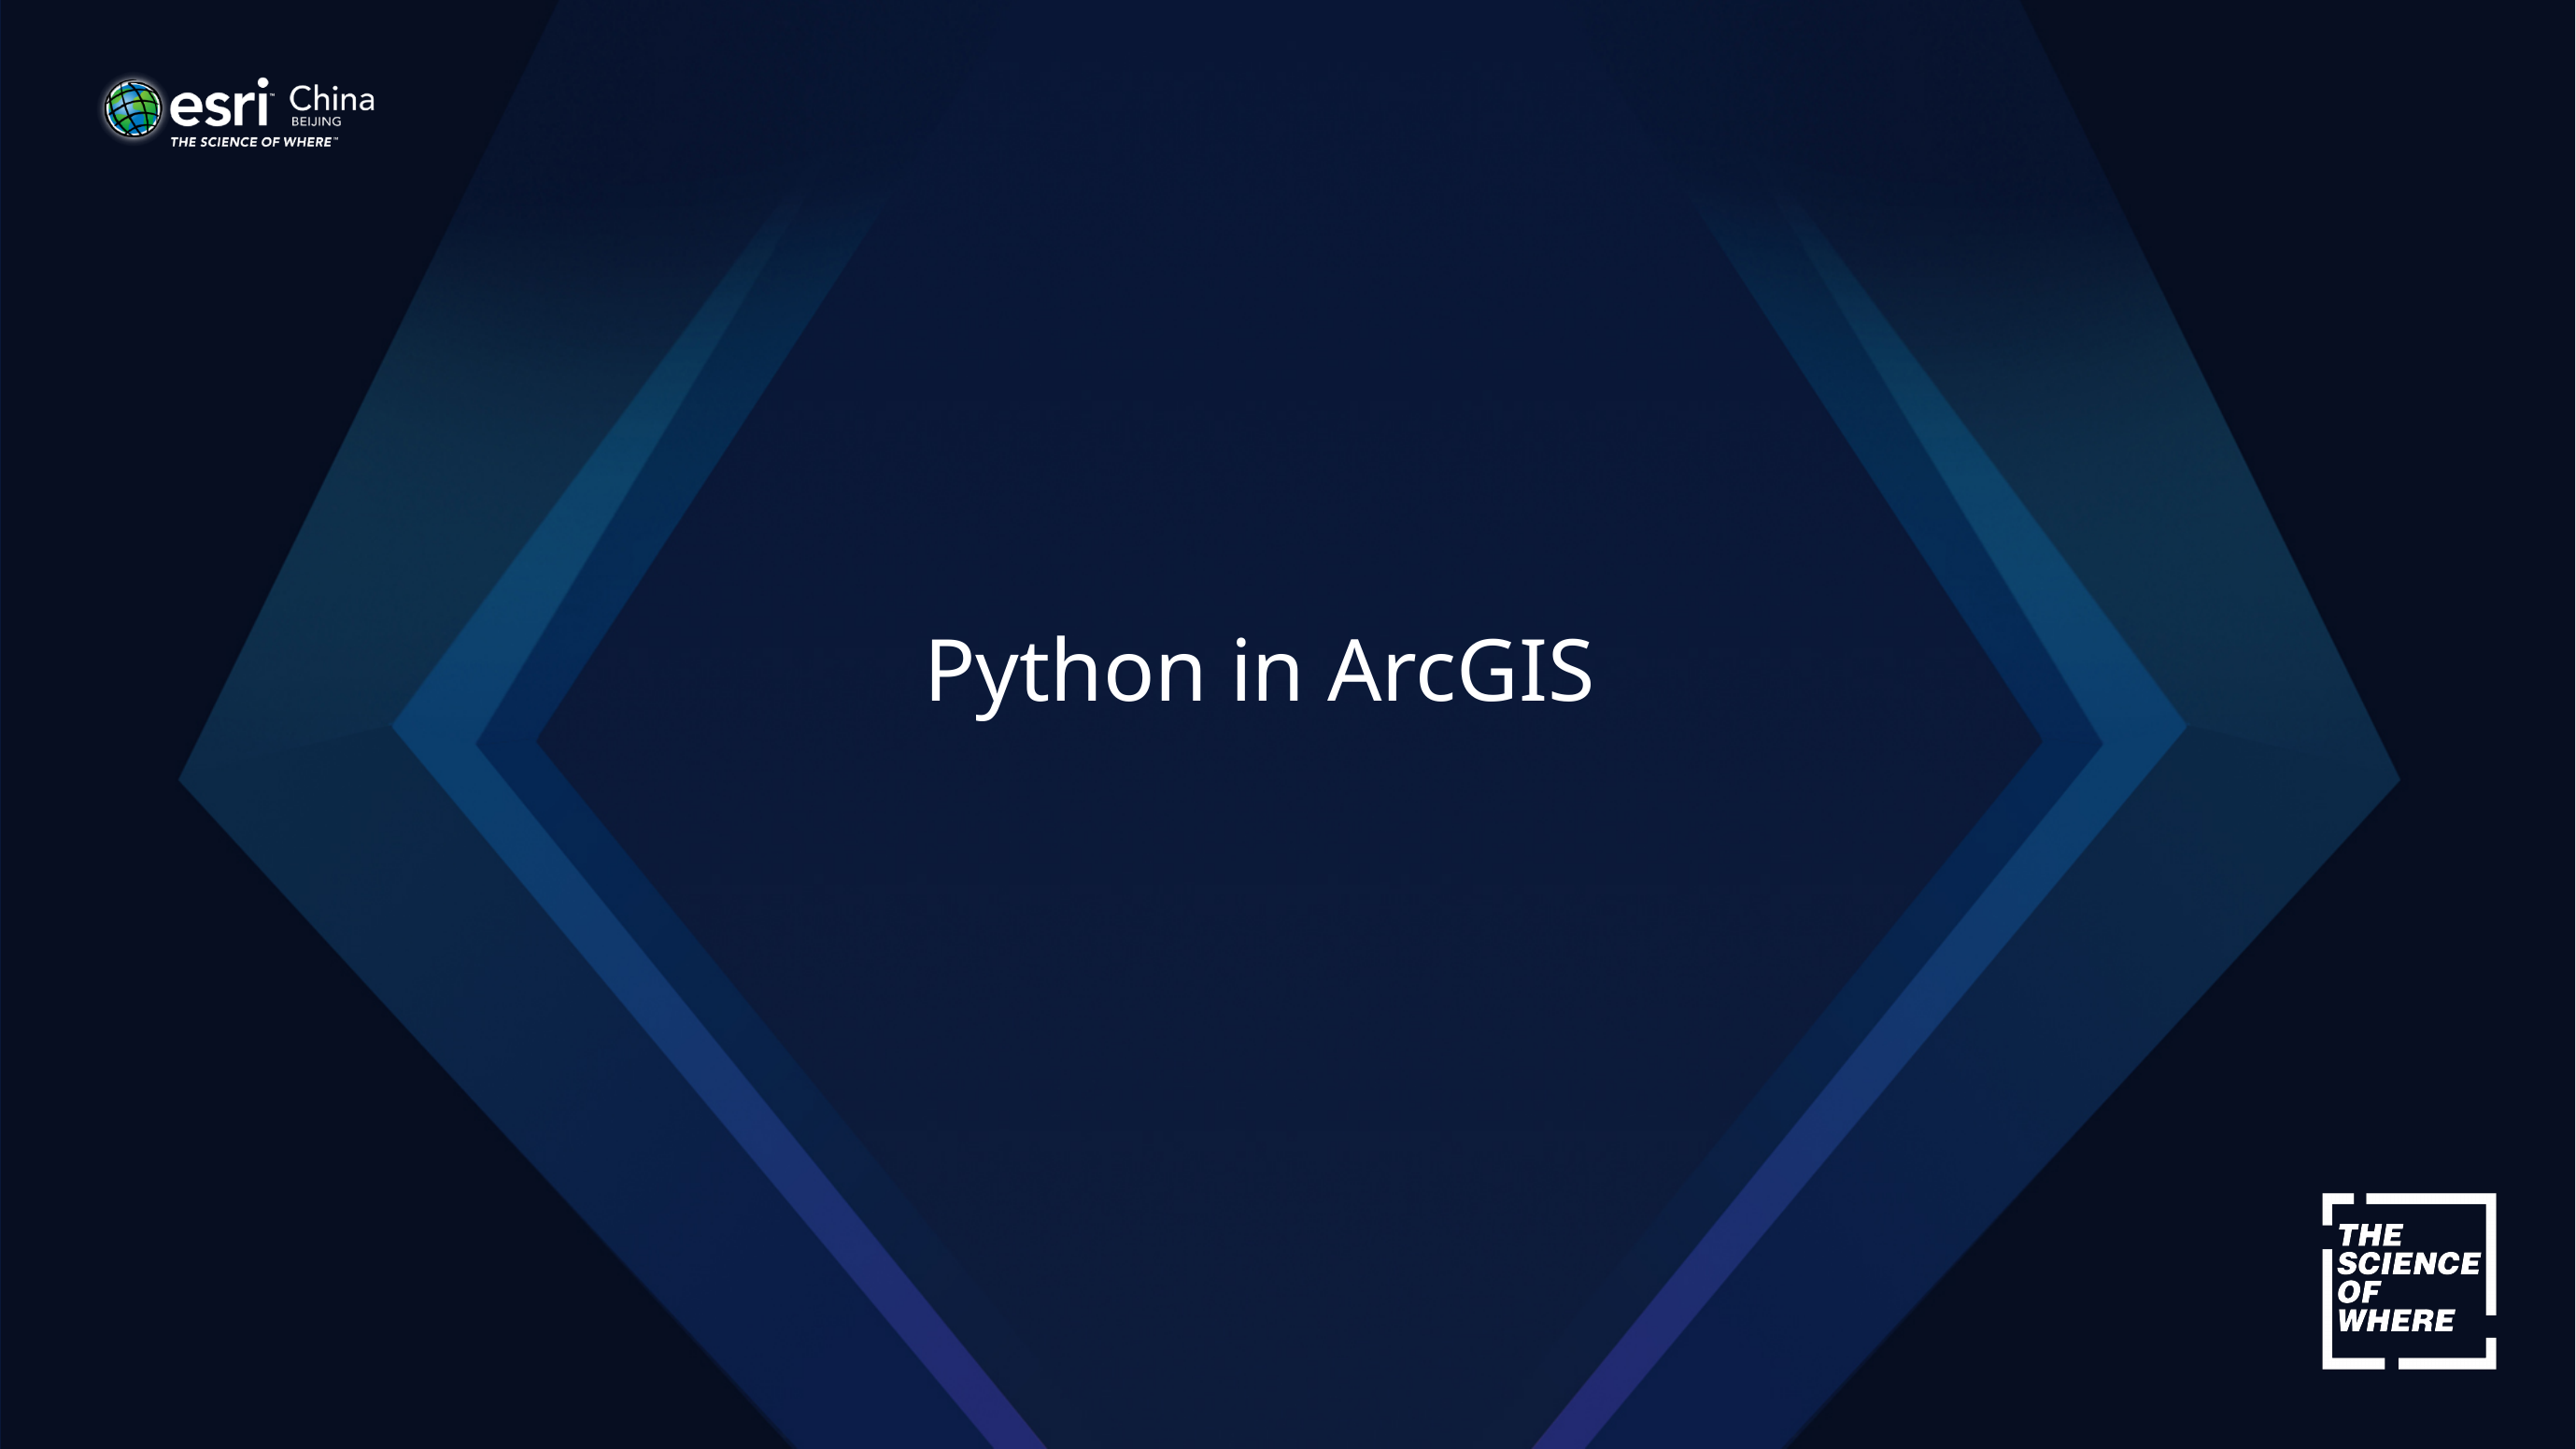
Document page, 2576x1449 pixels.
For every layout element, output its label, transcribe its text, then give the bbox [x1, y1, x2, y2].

title Python in ArcGIS [460, 514, 2060, 832]
picture [1, 0, 2576, 1449]
